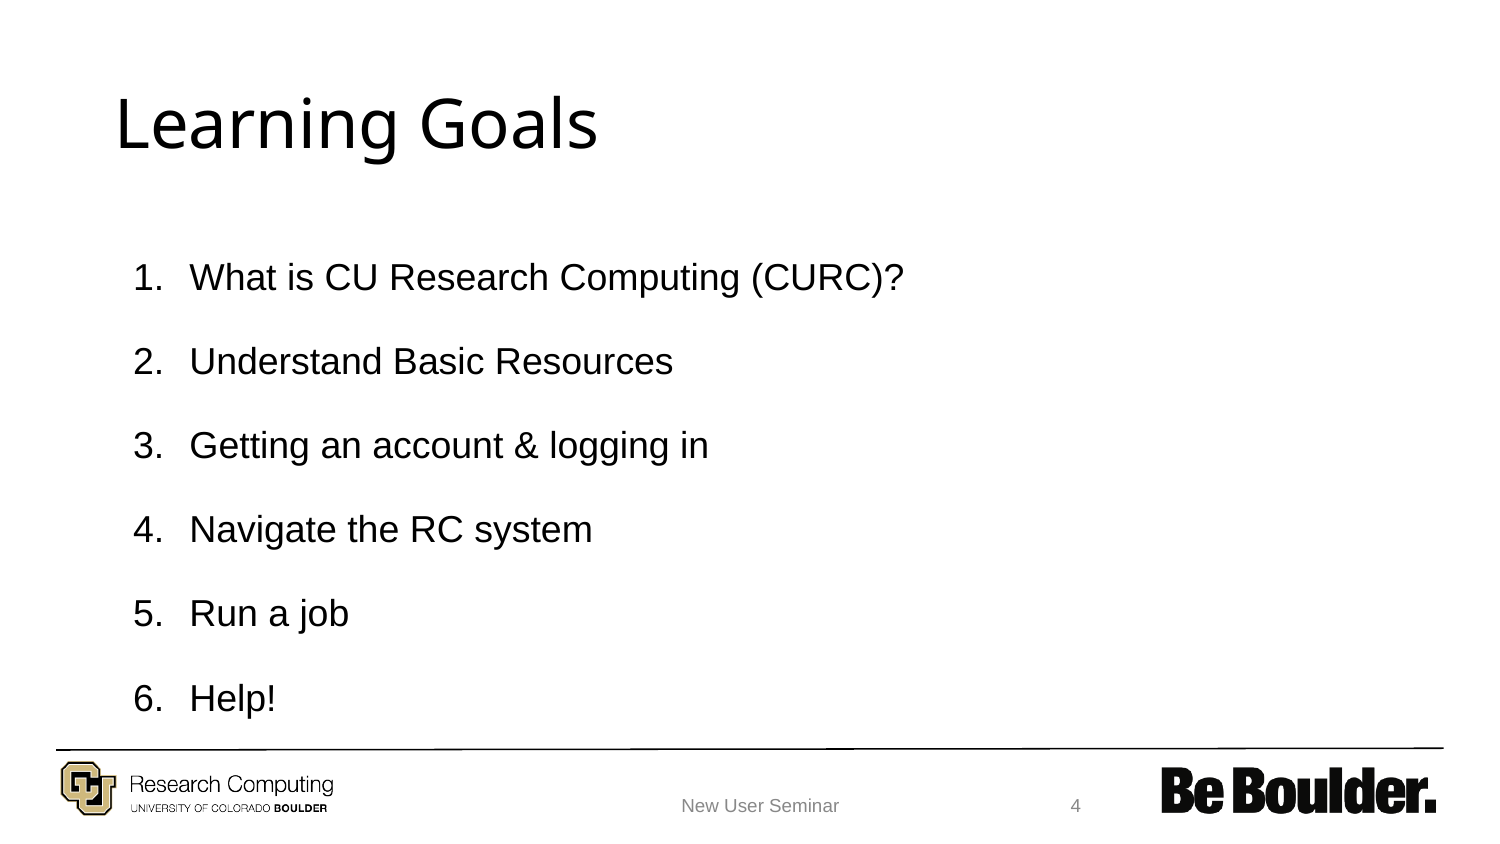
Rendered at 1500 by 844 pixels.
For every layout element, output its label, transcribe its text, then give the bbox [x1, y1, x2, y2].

title Learning Goals [103, 44, 1397, 208]
picture [60, 761, 333, 816]
list What is CU Research Computing (CURC)? Understand Basic Resources Getting an account & logging in Navigate the RC system Run a job Help! [103, 224, 1014, 737]
footer New User Seminar [507, 782, 1014, 827]
slide_number ‹#› [1059, 782, 1144, 827]
picture [1143, 761, 1454, 816]
